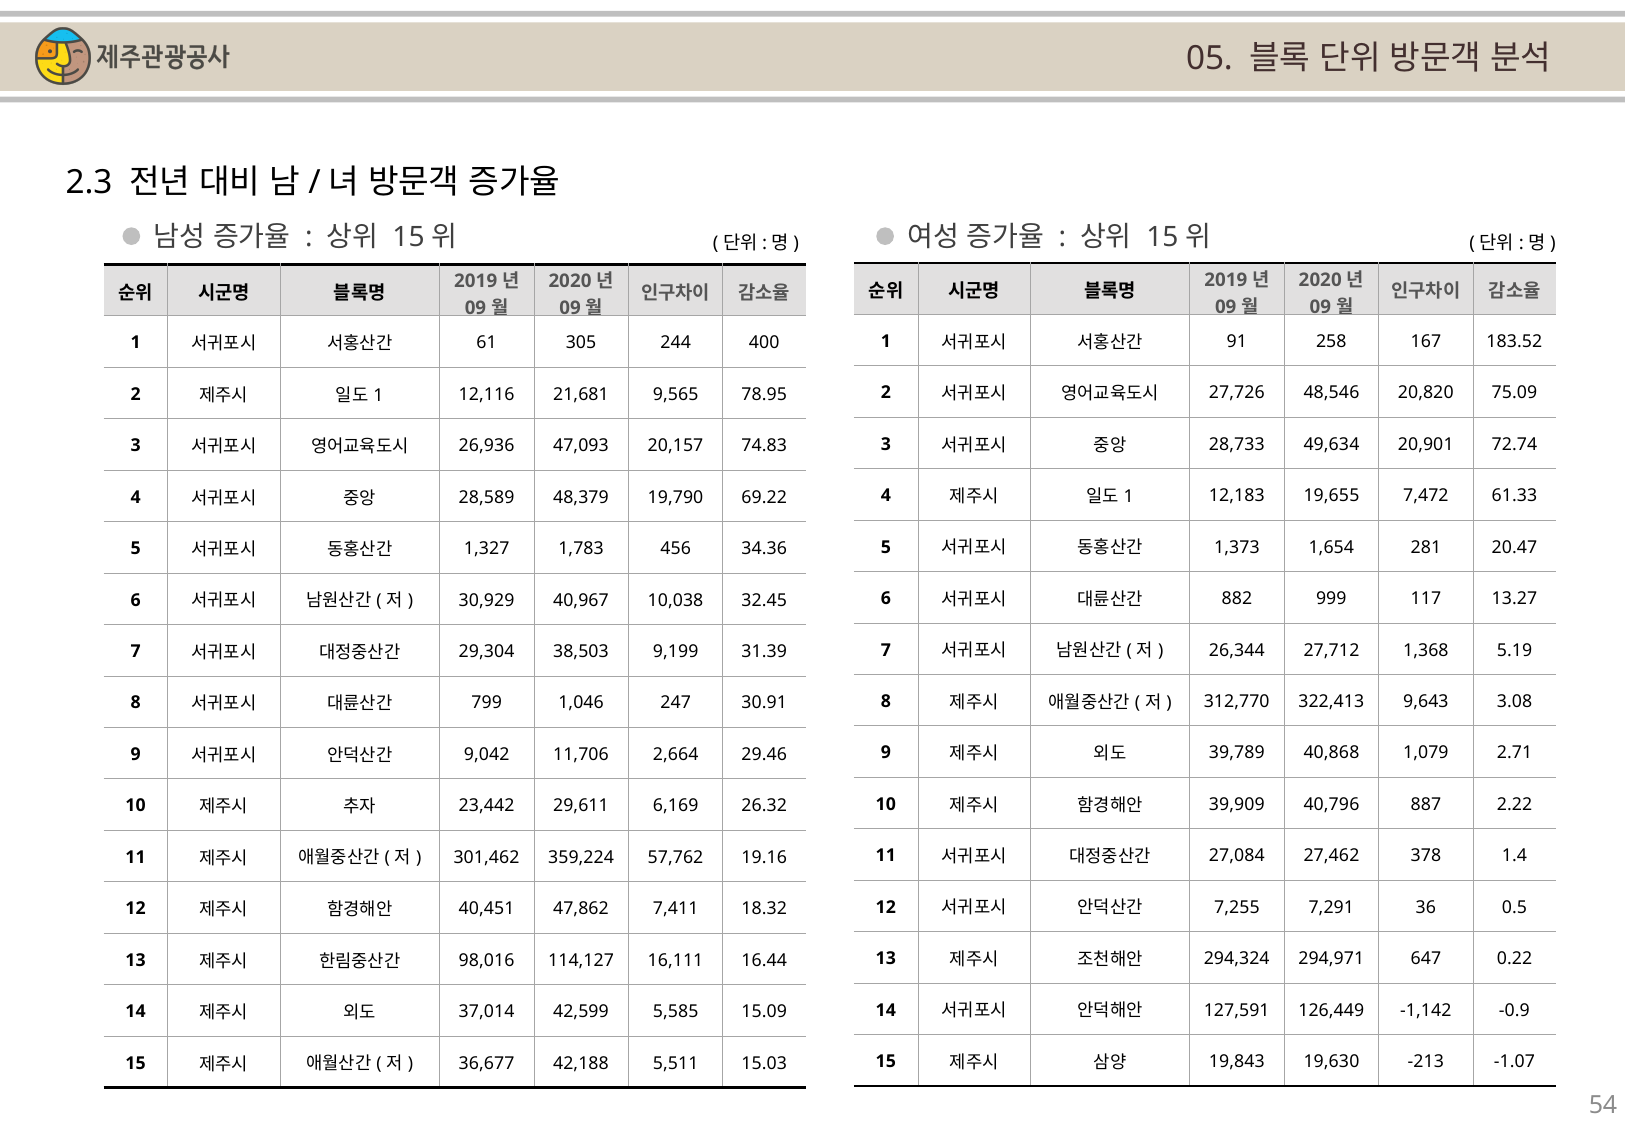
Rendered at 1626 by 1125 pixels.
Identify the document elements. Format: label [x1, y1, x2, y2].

table_header [919, 264, 1030, 314]
table_cell [854, 572, 918, 623]
table_cell [168, 625, 280, 676]
table_cell [1285, 984, 1378, 1034]
table_cell [1190, 881, 1284, 931]
table_cell [168, 368, 280, 418]
table_cell [1379, 829, 1473, 880]
table_header [440, 266, 534, 315]
table_cell [440, 934, 534, 984]
table_cell [535, 985, 628, 1036]
table_cell [723, 522, 806, 573]
table_cell [723, 882, 806, 933]
table_cell [281, 677, 439, 727]
table_cell [854, 932, 918, 983]
table_cell [919, 469, 1030, 520]
table_cell [629, 368, 722, 418]
table_cell [168, 882, 280, 933]
table_cell [629, 934, 722, 984]
table_cell [854, 881, 918, 931]
slide_number [1251, 1063, 1618, 1123]
table_cell [168, 316, 280, 367]
table_cell [1031, 315, 1189, 365]
table_cell [1190, 521, 1284, 571]
table_cell [168, 677, 280, 727]
table_cell [1285, 881, 1378, 931]
table_cell [535, 471, 628, 521]
table_cell [440, 368, 534, 418]
table_cell [1285, 315, 1378, 365]
table_cell [1190, 829, 1284, 880]
table_cell [1379, 726, 1473, 777]
table_cell [629, 985, 722, 1036]
table_cell [723, 419, 806, 470]
table_cell [723, 934, 806, 984]
table_cell [104, 419, 167, 470]
table_cell [1031, 829, 1189, 880]
table_cell [1474, 881, 1556, 931]
table_cell [723, 368, 806, 418]
table_cell [1031, 932, 1189, 983]
table_cell [629, 316, 722, 367]
text_box [1454, 223, 1571, 261]
table_cell [1031, 984, 1189, 1034]
table_cell [1031, 675, 1189, 725]
table_cell [1031, 521, 1189, 571]
table_cell [1379, 418, 1473, 468]
table_cell [1031, 366, 1189, 417]
table_cell [1285, 624, 1378, 674]
table_cell [1285, 521, 1378, 571]
table_header [1031, 264, 1189, 314]
table_cell [440, 882, 534, 933]
table_cell [104, 625, 167, 676]
table_cell [104, 728, 167, 778]
table_cell [104, 934, 167, 984]
table_cell [1379, 624, 1473, 674]
table_cell [629, 1037, 722, 1086]
table_cell [629, 471, 722, 521]
table_header [281, 266, 439, 315]
table_cell [854, 778, 918, 828]
picture [31, 26, 232, 87]
table_cell [168, 471, 280, 521]
table_cell [168, 522, 280, 573]
table_header [1285, 264, 1378, 314]
table_cell [281, 522, 439, 573]
table_cell [1474, 675, 1556, 725]
table_cell [1190, 675, 1284, 725]
table_cell [1190, 984, 1284, 1034]
table_cell [854, 315, 918, 365]
table_cell [1190, 1035, 1284, 1085]
table_cell [168, 1037, 280, 1086]
table_cell [919, 1035, 1030, 1085]
table_cell [1379, 315, 1473, 365]
table_cell [1031, 418, 1189, 468]
table_cell [1379, 521, 1473, 571]
table_cell [1379, 881, 1473, 931]
table_cell [1285, 1035, 1378, 1063]
table_cell [1474, 726, 1556, 777]
table_cell [104, 471, 167, 521]
table_cell [535, 419, 628, 470]
table_cell [1190, 366, 1284, 417]
table_cell [535, 882, 628, 933]
table_header [168, 266, 280, 315]
table_cell [535, 368, 628, 418]
table_cell [1190, 572, 1284, 623]
table_cell [1285, 572, 1378, 623]
table_cell [168, 934, 280, 984]
table_cell [1379, 1035, 1473, 1063]
table_cell [1474, 572, 1556, 623]
table_cell [281, 625, 439, 676]
table_cell [281, 1037, 439, 1086]
table_cell [535, 728, 628, 778]
table_cell [1285, 469, 1378, 520]
table_cell [629, 419, 722, 470]
table_cell [104, 522, 167, 573]
table_cell [1031, 1035, 1189, 1085]
table_cell [535, 831, 628, 881]
table_cell [1474, 521, 1556, 571]
table_cell [723, 316, 806, 367]
table_cell [919, 829, 1030, 880]
table_cell [281, 985, 439, 1036]
table_cell [854, 1035, 918, 1085]
text_box [121, 210, 472, 260]
table_cell [1190, 315, 1284, 365]
table_cell [919, 315, 1030, 365]
table_cell [629, 882, 722, 933]
table_cell [1474, 469, 1556, 520]
table_cell [1031, 881, 1189, 931]
table_cell [629, 677, 722, 727]
table_cell [535, 522, 628, 573]
table_cell [919, 778, 1030, 828]
table_cell [1474, 984, 1556, 1034]
table_cell [723, 1037, 806, 1086]
table_cell [1190, 726, 1284, 777]
table_cell [1190, 932, 1284, 983]
table_cell [919, 675, 1030, 725]
table_cell [168, 831, 280, 881]
table_header [854, 264, 918, 314]
table_cell [440, 316, 534, 367]
table_cell [281, 779, 439, 830]
table_cell [104, 779, 167, 830]
table_cell [535, 574, 628, 624]
table_cell [854, 521, 918, 571]
table_cell [104, 985, 167, 1036]
table_cell [281, 728, 439, 778]
table_cell [281, 574, 439, 624]
table_cell [1474, 932, 1556, 983]
table_header [1474, 264, 1556, 314]
table_cell [535, 316, 628, 367]
table_cell [1474, 315, 1556, 365]
table_cell [629, 522, 722, 573]
table_cell [1474, 1035, 1556, 1063]
table_cell [440, 625, 534, 676]
table_cell [440, 522, 534, 573]
table_header [1379, 264, 1473, 314]
table_cell [629, 625, 722, 676]
table_header [104, 266, 167, 315]
table_cell [854, 829, 918, 880]
table_cell [168, 419, 280, 470]
table_cell [1285, 675, 1378, 725]
table_cell [919, 624, 1030, 674]
table_cell [919, 366, 1030, 417]
table_cell [440, 831, 534, 881]
table_cell [281, 471, 439, 521]
table_cell [1031, 624, 1189, 674]
table_cell [854, 624, 918, 674]
table_cell [535, 677, 628, 727]
table_cell [1379, 469, 1473, 520]
table_cell [1474, 366, 1556, 417]
table_cell [1031, 726, 1189, 777]
table_cell [281, 934, 439, 984]
table_cell [440, 677, 534, 727]
table_cell [440, 471, 534, 521]
text_box [50, 152, 1144, 208]
table_cell [854, 469, 918, 520]
table_cell [854, 984, 918, 1034]
table_cell [281, 316, 439, 367]
table_cell [1379, 572, 1473, 623]
table_cell [723, 985, 806, 1036]
table_cell [440, 1037, 534, 1086]
table_cell [919, 932, 1030, 983]
table_cell [281, 368, 439, 418]
table_cell [854, 726, 918, 777]
table_cell [1474, 829, 1556, 880]
table_header [629, 266, 722, 315]
table_cell [1031, 469, 1189, 520]
table_header [535, 266, 628, 315]
table_cell [1031, 778, 1189, 828]
table_cell [281, 882, 439, 933]
table_cell [440, 779, 534, 830]
table_cell [440, 419, 534, 470]
text_box [1042, 28, 1595, 84]
table_cell [1190, 778, 1284, 828]
table_cell [535, 779, 628, 830]
text_box [698, 223, 814, 261]
table_cell [854, 675, 918, 725]
table_cell [281, 831, 439, 881]
table_cell [723, 677, 806, 727]
table_cell [723, 471, 806, 521]
table_cell [168, 728, 280, 778]
table_cell [1474, 418, 1556, 468]
table_cell [1285, 778, 1378, 828]
table_cell [104, 882, 167, 933]
table_cell [104, 368, 167, 418]
table_cell [1379, 778, 1473, 828]
table_cell [1285, 418, 1378, 468]
table_cell [919, 726, 1030, 777]
table_cell [1190, 624, 1284, 674]
table_cell [919, 984, 1030, 1034]
table_cell [1285, 829, 1378, 880]
table_cell [1285, 932, 1378, 983]
table_cell [854, 418, 918, 468]
table_cell [723, 625, 806, 676]
table_cell [104, 831, 167, 881]
table_cell [723, 831, 806, 881]
table_header [723, 266, 806, 315]
table_cell [919, 572, 1030, 623]
table_cell [919, 521, 1030, 571]
table_cell [1285, 366, 1378, 417]
table_cell [440, 574, 534, 624]
table_cell [1379, 366, 1473, 417]
table_cell [723, 574, 806, 624]
table_cell [1379, 932, 1473, 983]
table_cell [168, 985, 280, 1036]
table_cell [535, 1037, 628, 1086]
table_cell [535, 625, 628, 676]
table_cell [535, 934, 628, 984]
table_cell [440, 985, 534, 1036]
text_box [875, 210, 1226, 260]
table_cell [440, 728, 534, 778]
table_cell [1190, 418, 1284, 468]
table_cell [104, 1037, 167, 1086]
table_cell [1379, 984, 1473, 1034]
table_cell [629, 831, 722, 881]
table_header [1190, 264, 1284, 314]
table_cell [629, 779, 722, 830]
table_cell [1474, 624, 1556, 674]
table_cell [281, 419, 439, 470]
table_cell [104, 316, 167, 367]
table_cell [723, 779, 806, 830]
table_cell [723, 728, 806, 778]
table_cell [1285, 726, 1378, 777]
table_cell [168, 779, 280, 830]
table_cell [104, 574, 167, 624]
table_cell [168, 574, 280, 624]
table_cell [919, 881, 1030, 931]
table_cell [629, 574, 722, 624]
table_cell [1190, 469, 1284, 520]
table_cell [919, 418, 1030, 468]
table_cell [1031, 572, 1189, 623]
table_cell [854, 366, 918, 417]
table_cell [104, 677, 167, 727]
table_cell [1474, 778, 1556, 828]
table_cell [1379, 675, 1473, 725]
table_cell [629, 728, 722, 778]
